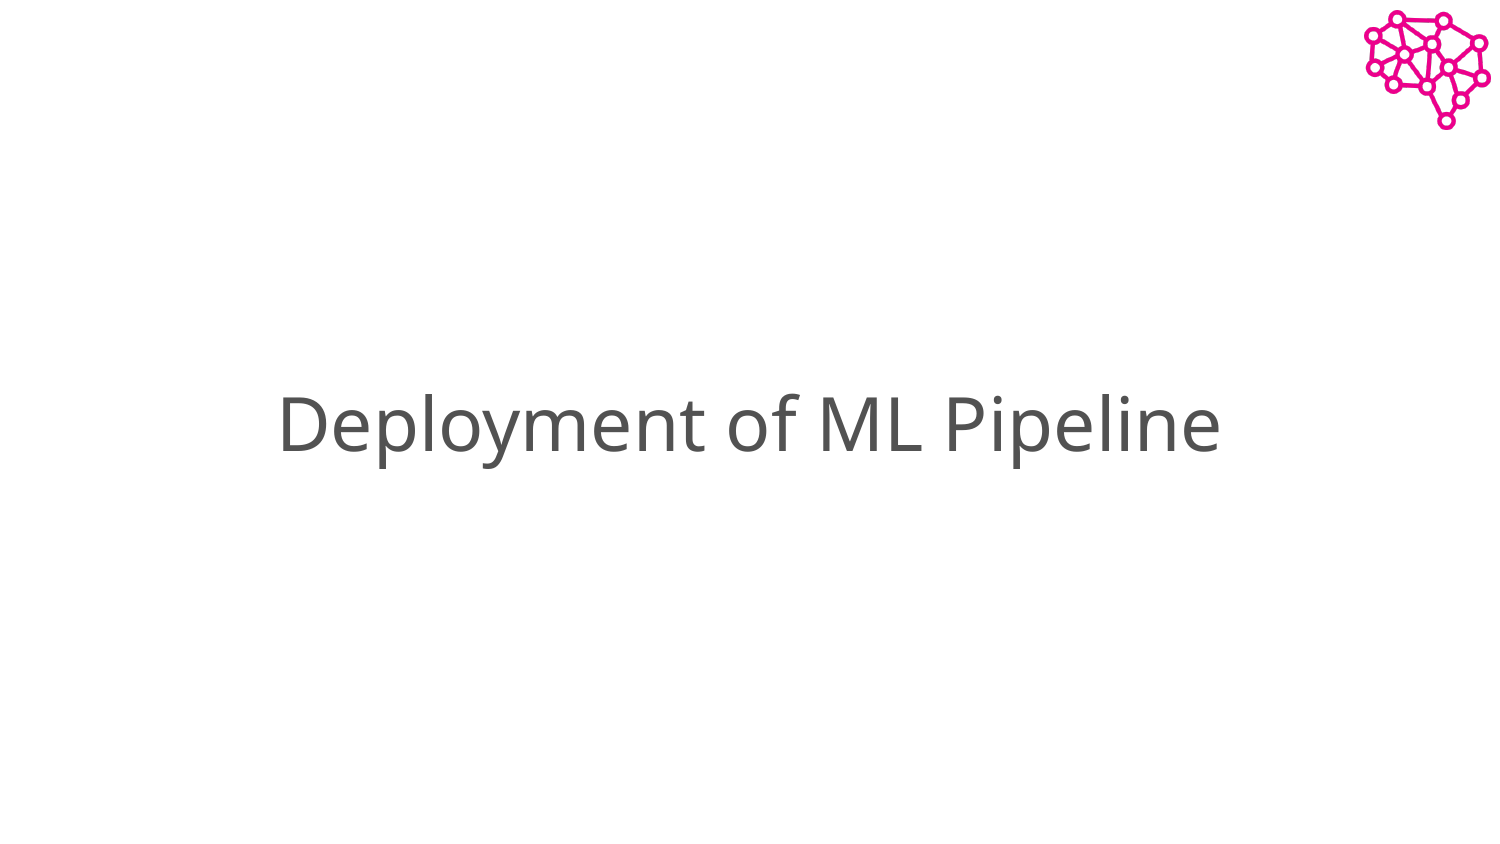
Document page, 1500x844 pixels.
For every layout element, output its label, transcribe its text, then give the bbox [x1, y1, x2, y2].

picture [1364, 10, 1491, 130]
title Deployment of ML Pipeline [51, 352, 1449, 491]
